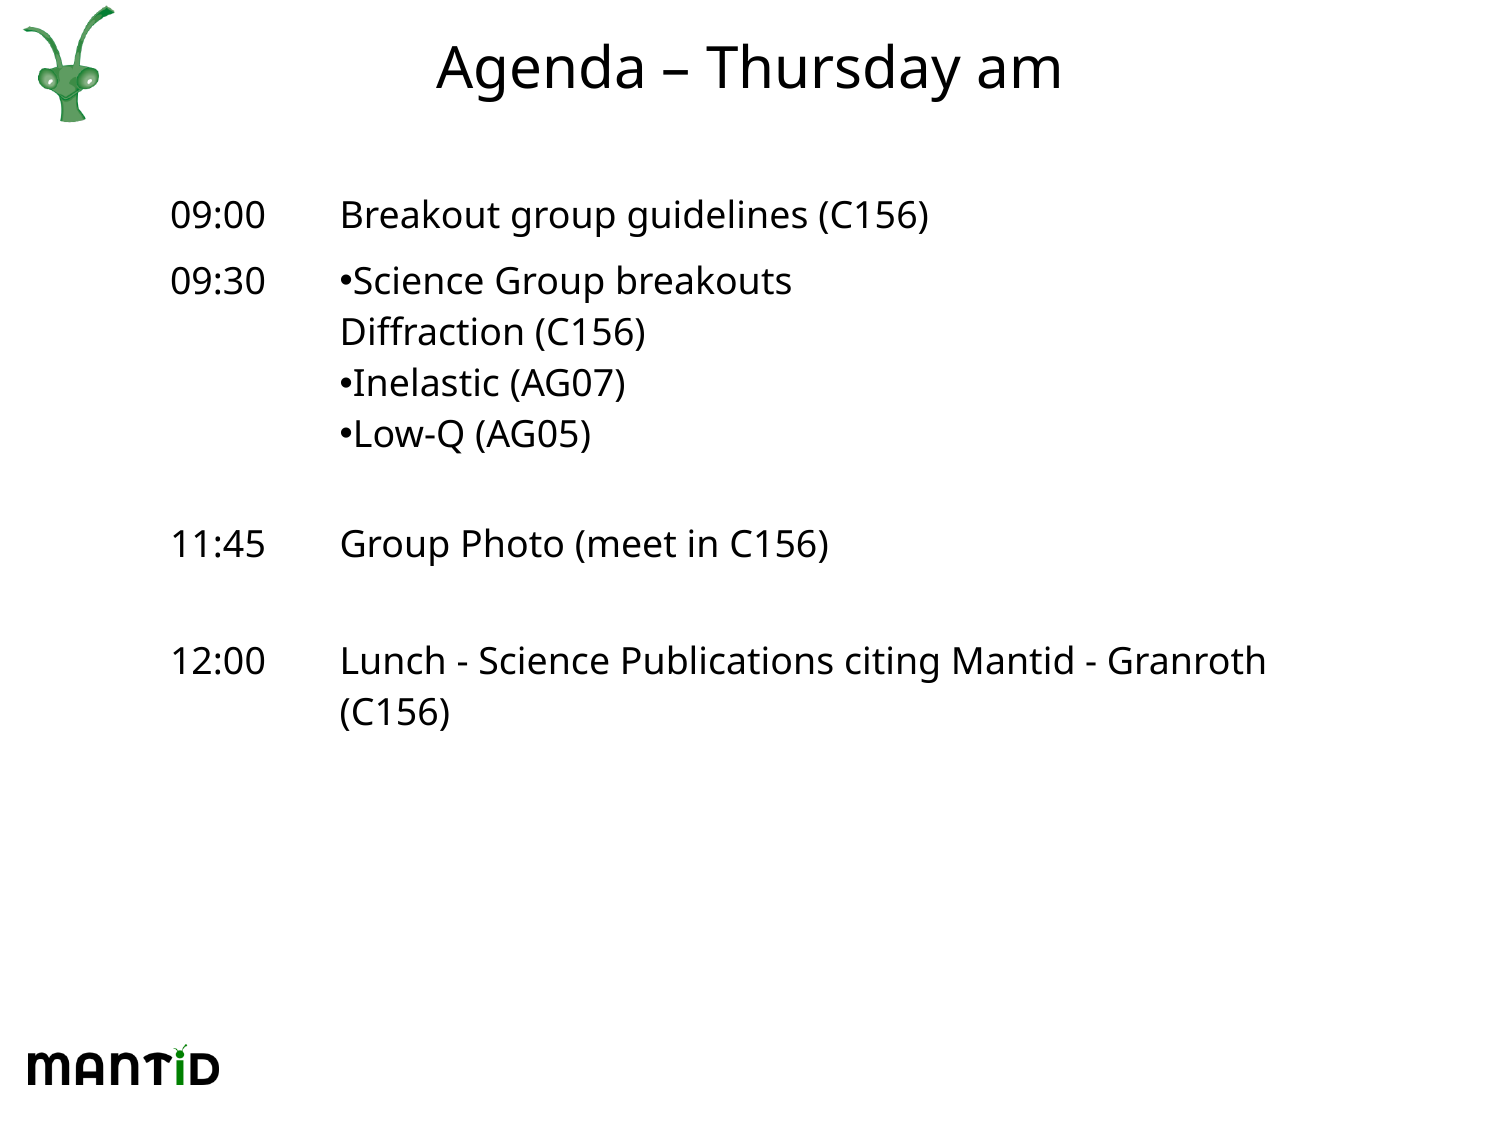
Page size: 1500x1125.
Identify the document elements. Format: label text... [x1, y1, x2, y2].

table_header 09:00 [155, 181, 325, 247]
title Agenda – Thursday am [75, 0, 1425, 160]
table_cell Science Group breakouts Diffraction (C156) Inelastic (AG07) Low-Q (AG05) [325, 247, 1345, 510]
picture [28, 1044, 219, 1085]
table_cell 09:30 [155, 247, 325, 510]
table_header Breakout group guidelines (C156) [325, 181, 1345, 247]
table_cell Lunch - Science Publications citing Mantid - Granroth (C156) [325, 627, 1345, 744]
table_cell 12:00 [155, 627, 325, 744]
table_cell 11:45 [155, 510, 325, 627]
picture [0, 0, 75, 127]
table_cell Group Photo (meet in C156) [325, 510, 1345, 627]
